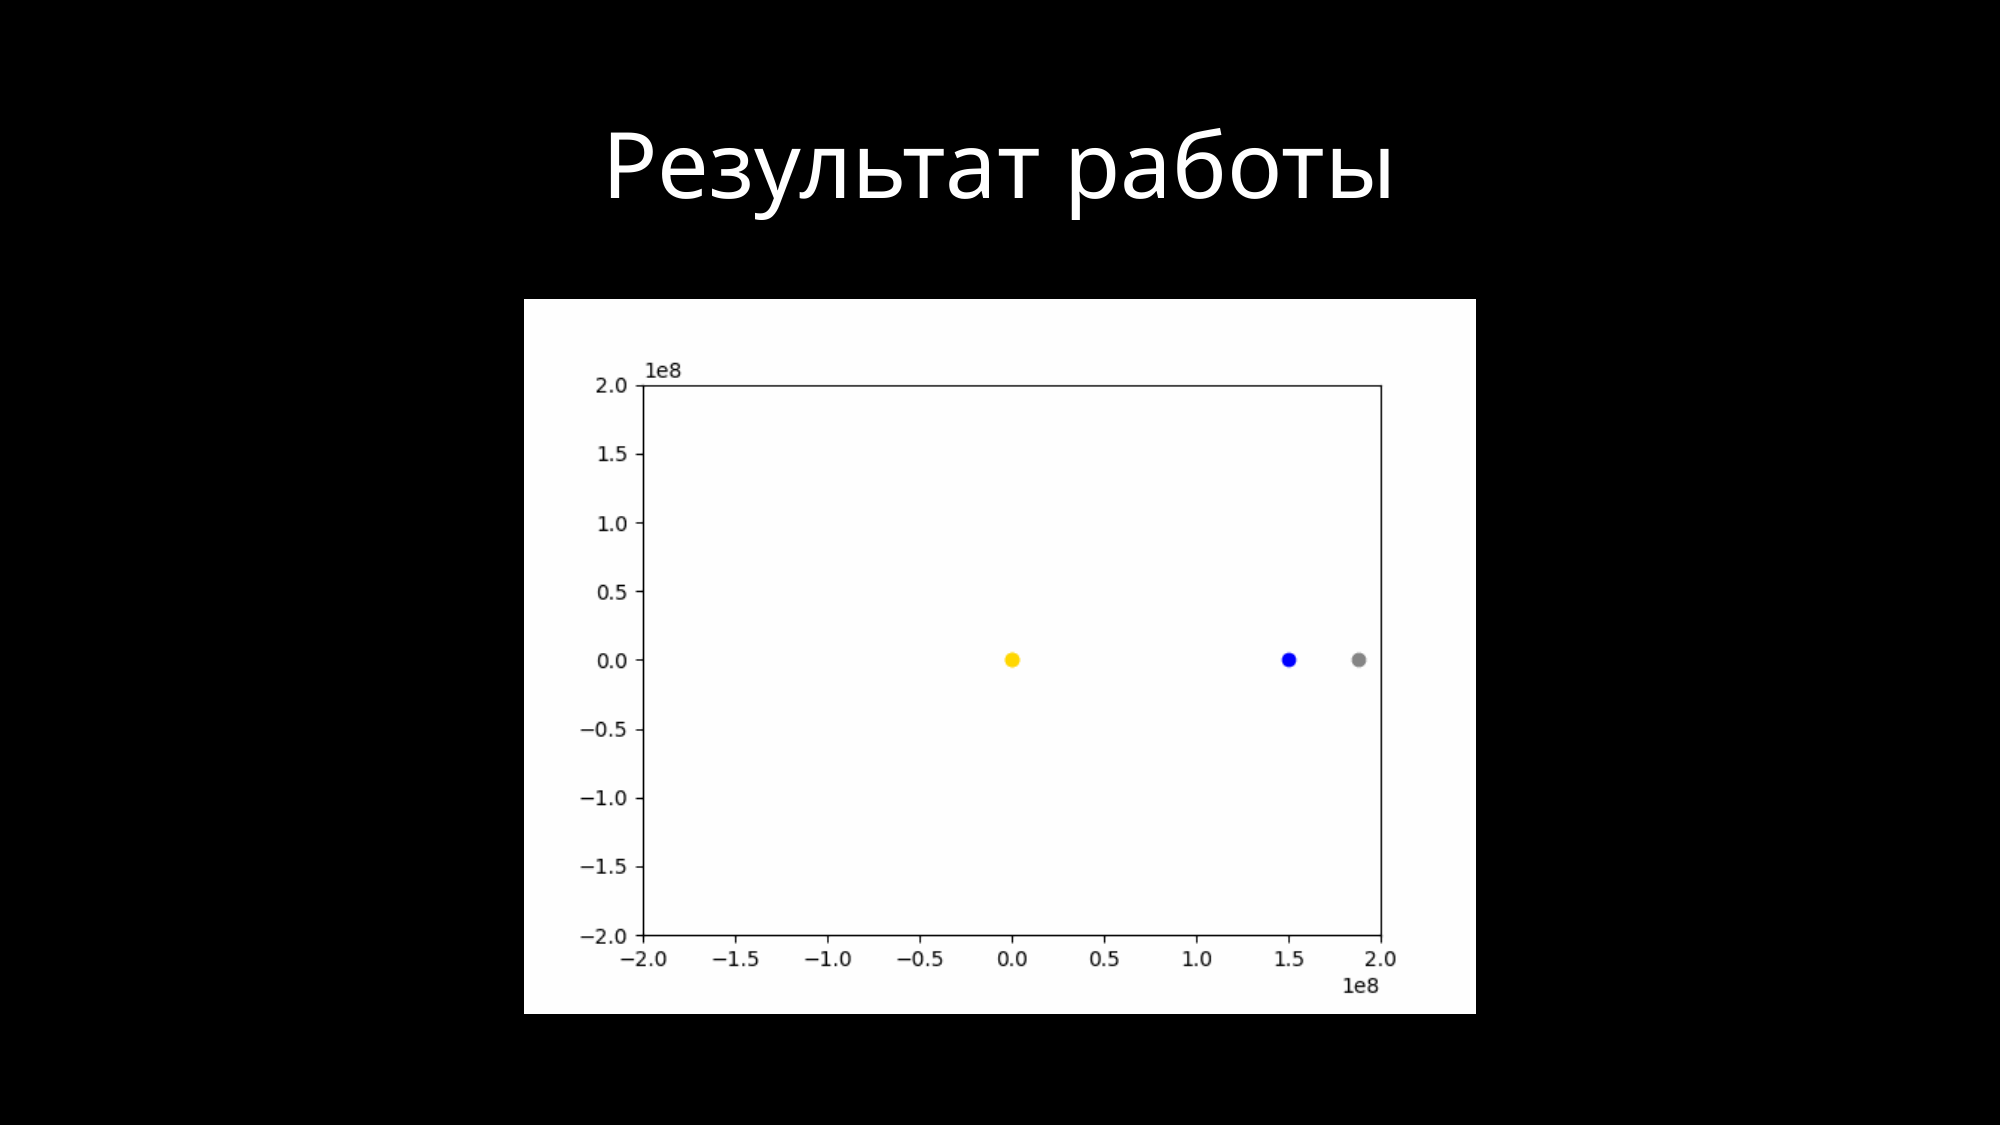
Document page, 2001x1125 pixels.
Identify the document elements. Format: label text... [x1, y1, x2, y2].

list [524, 299, 1476, 1014]
title Результат работы [137, 59, 1863, 278]
